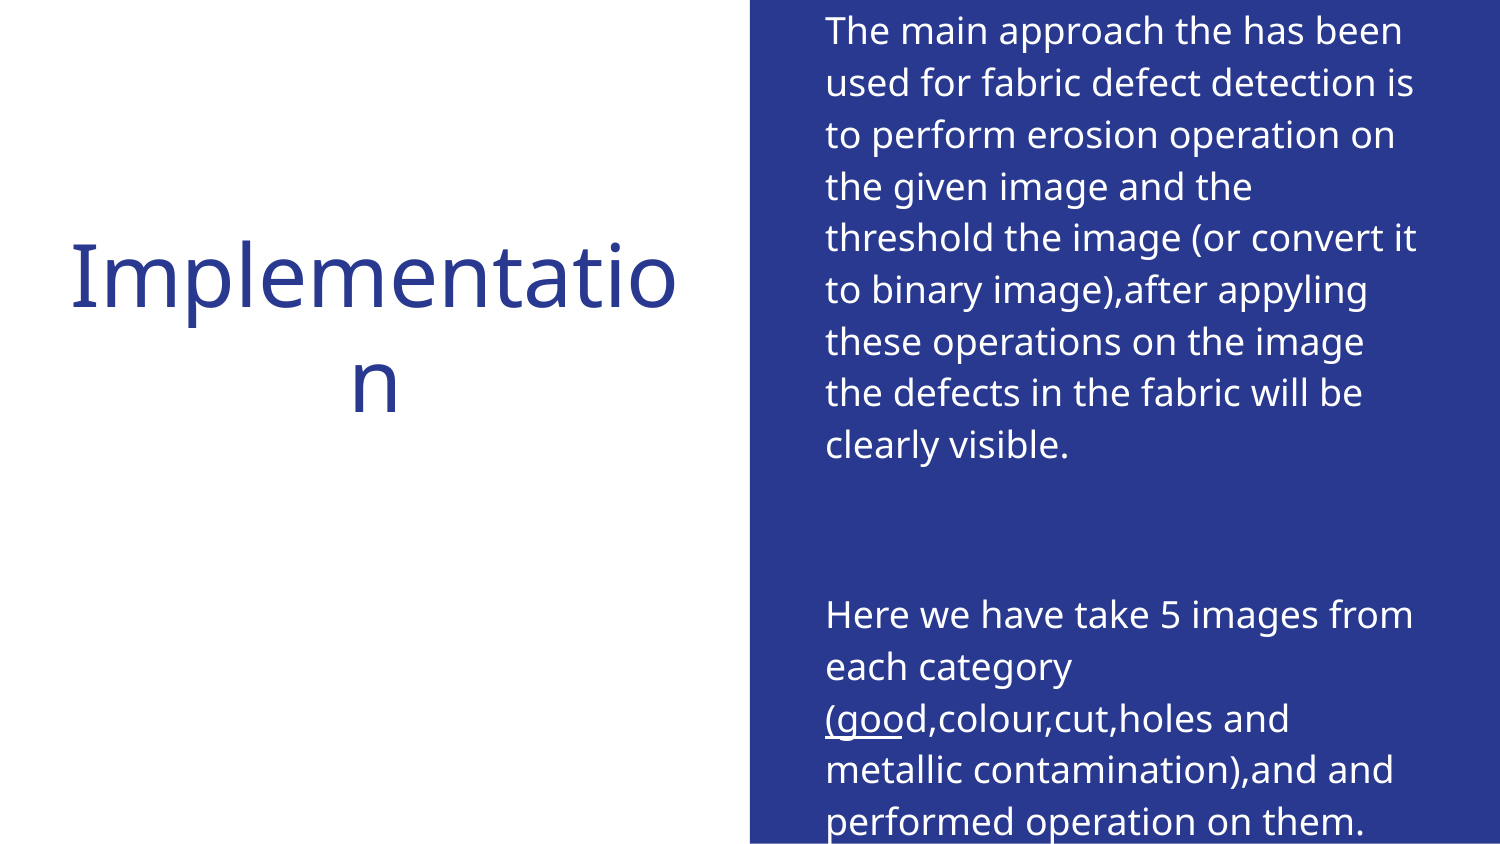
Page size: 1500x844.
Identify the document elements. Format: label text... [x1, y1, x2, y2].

title Implementation [43, 188, 708, 446]
list The main approach the has been used for fabric defect detection is to perform erosion operation on the given image and the threshold the image (or convert it to binary image),after appyling these operations on the image the defects in the fabric will be clearly visible. Here we have take 5 images from each category (good,colour,cut,holes and metallic contamination),and and performed operation on them. [810, 118, 1440, 725]
